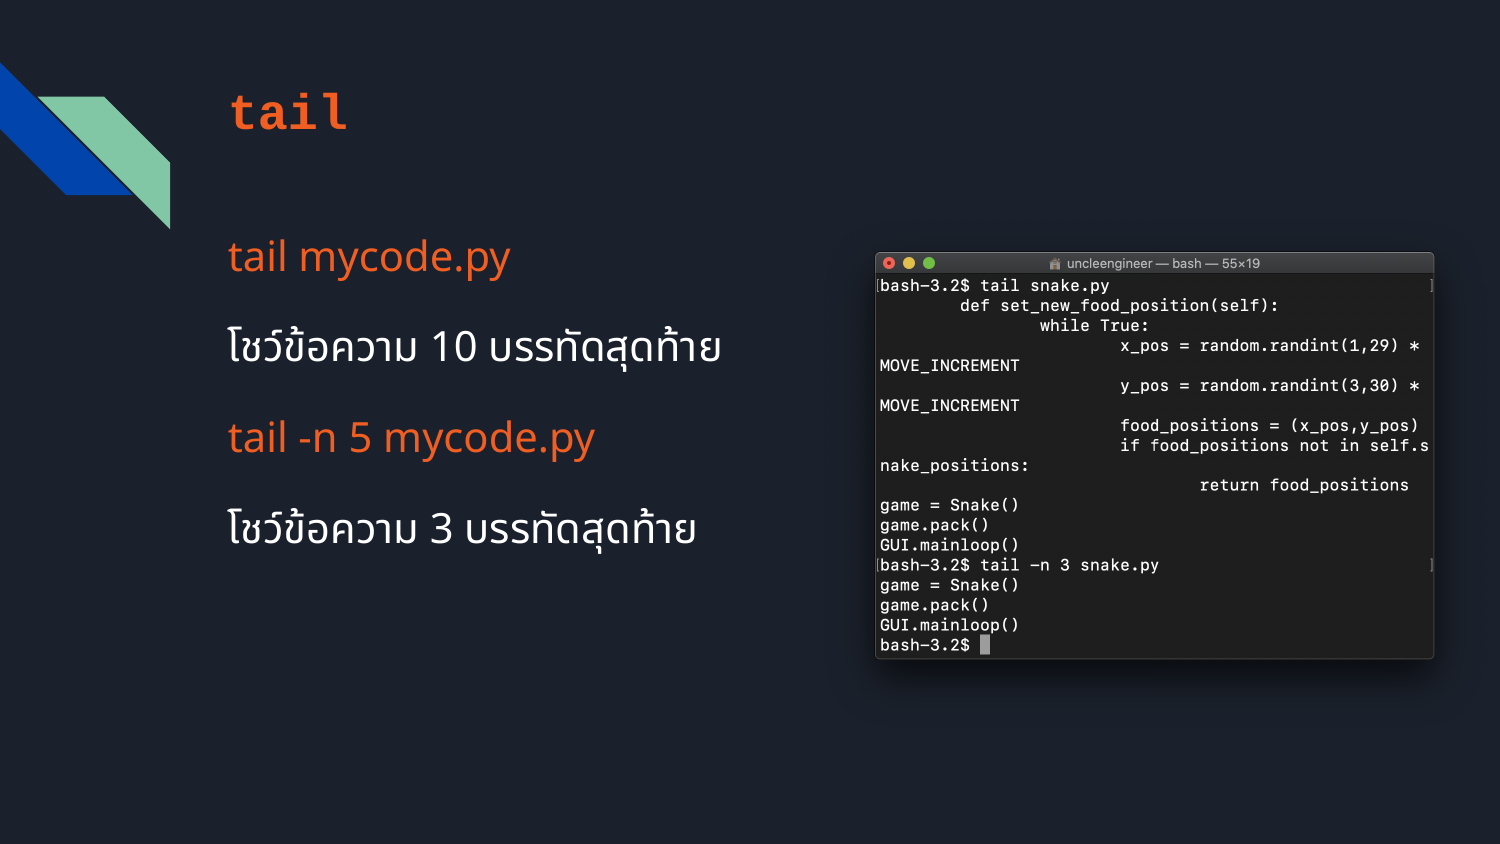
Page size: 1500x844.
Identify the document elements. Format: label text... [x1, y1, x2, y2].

title tail [212, 64, 1368, 206]
picture [819, 214, 1490, 734]
list tail mycode.py โชว์ข้อความ 10 บรรทัดสุดท้าย tail -n 5 mycode.py โชว์ข้อความ 3 บรรทัดสุดท้าย [212, 206, 1368, 685]
